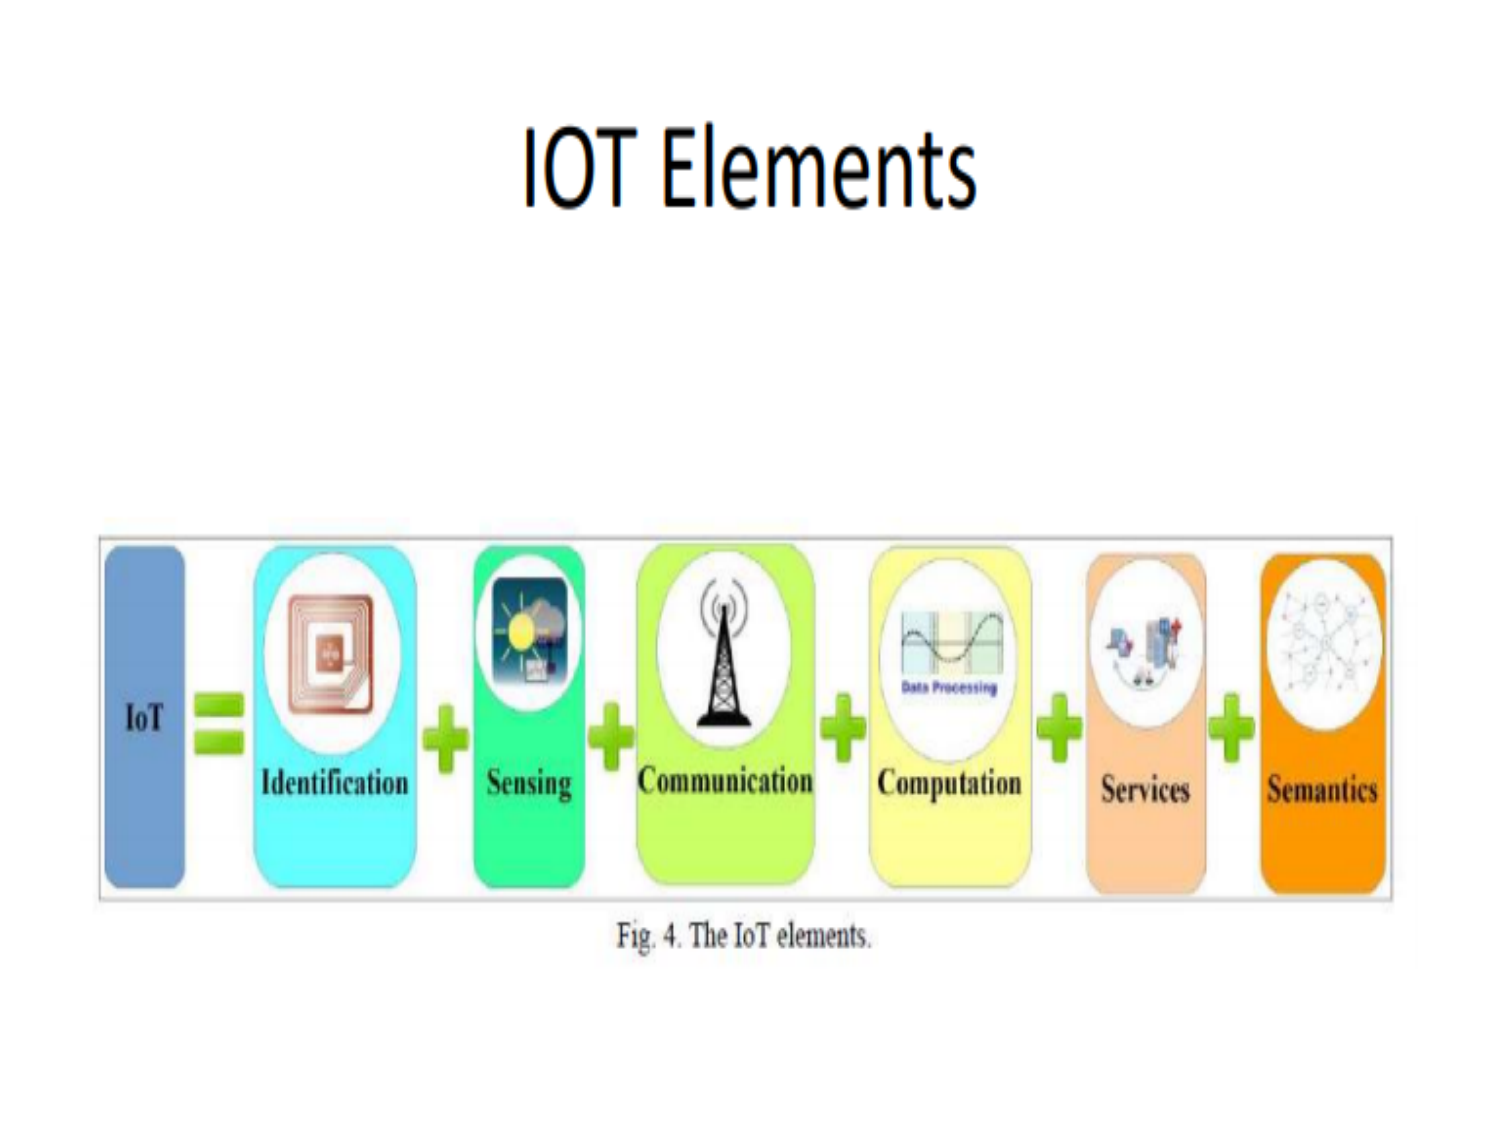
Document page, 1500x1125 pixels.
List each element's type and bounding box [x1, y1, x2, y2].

list [70, 105, 1419, 1044]
